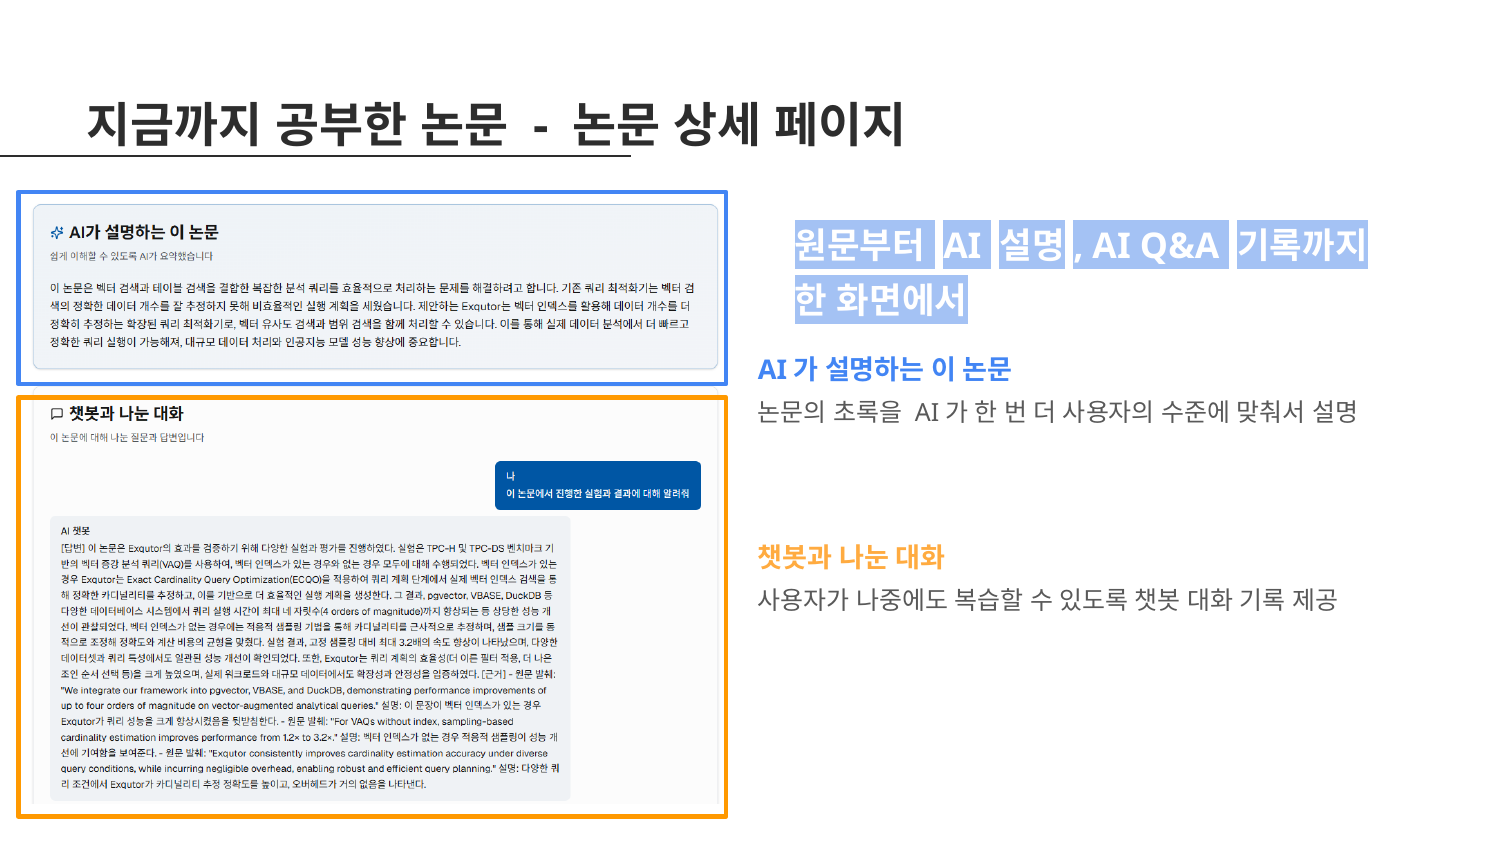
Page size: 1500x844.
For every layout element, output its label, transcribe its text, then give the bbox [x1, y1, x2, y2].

text_box [18, 808, 726, 817]
text_box 챗봇과 나눈 대화 사용자가 나중에도 복습할 수 있도록 챗봇 대화 기록 제공 [757, 527, 1427, 615]
text_box 원문부터 AI 설명, AI Q&A 기록까지 한 화면에서 [794, 209, 1448, 321]
text_box AI가 설명하는 이 논문 논문의 초록을 AI가 한 번 더 사용자의 수준에 맞춰서 설명 [757, 339, 1427, 427]
text_box [18, 191, 726, 198]
text_box 지금까지 공부한 논문 - 논문 상세 페이지 [85, 71, 1112, 153]
picture [22, 195, 748, 805]
